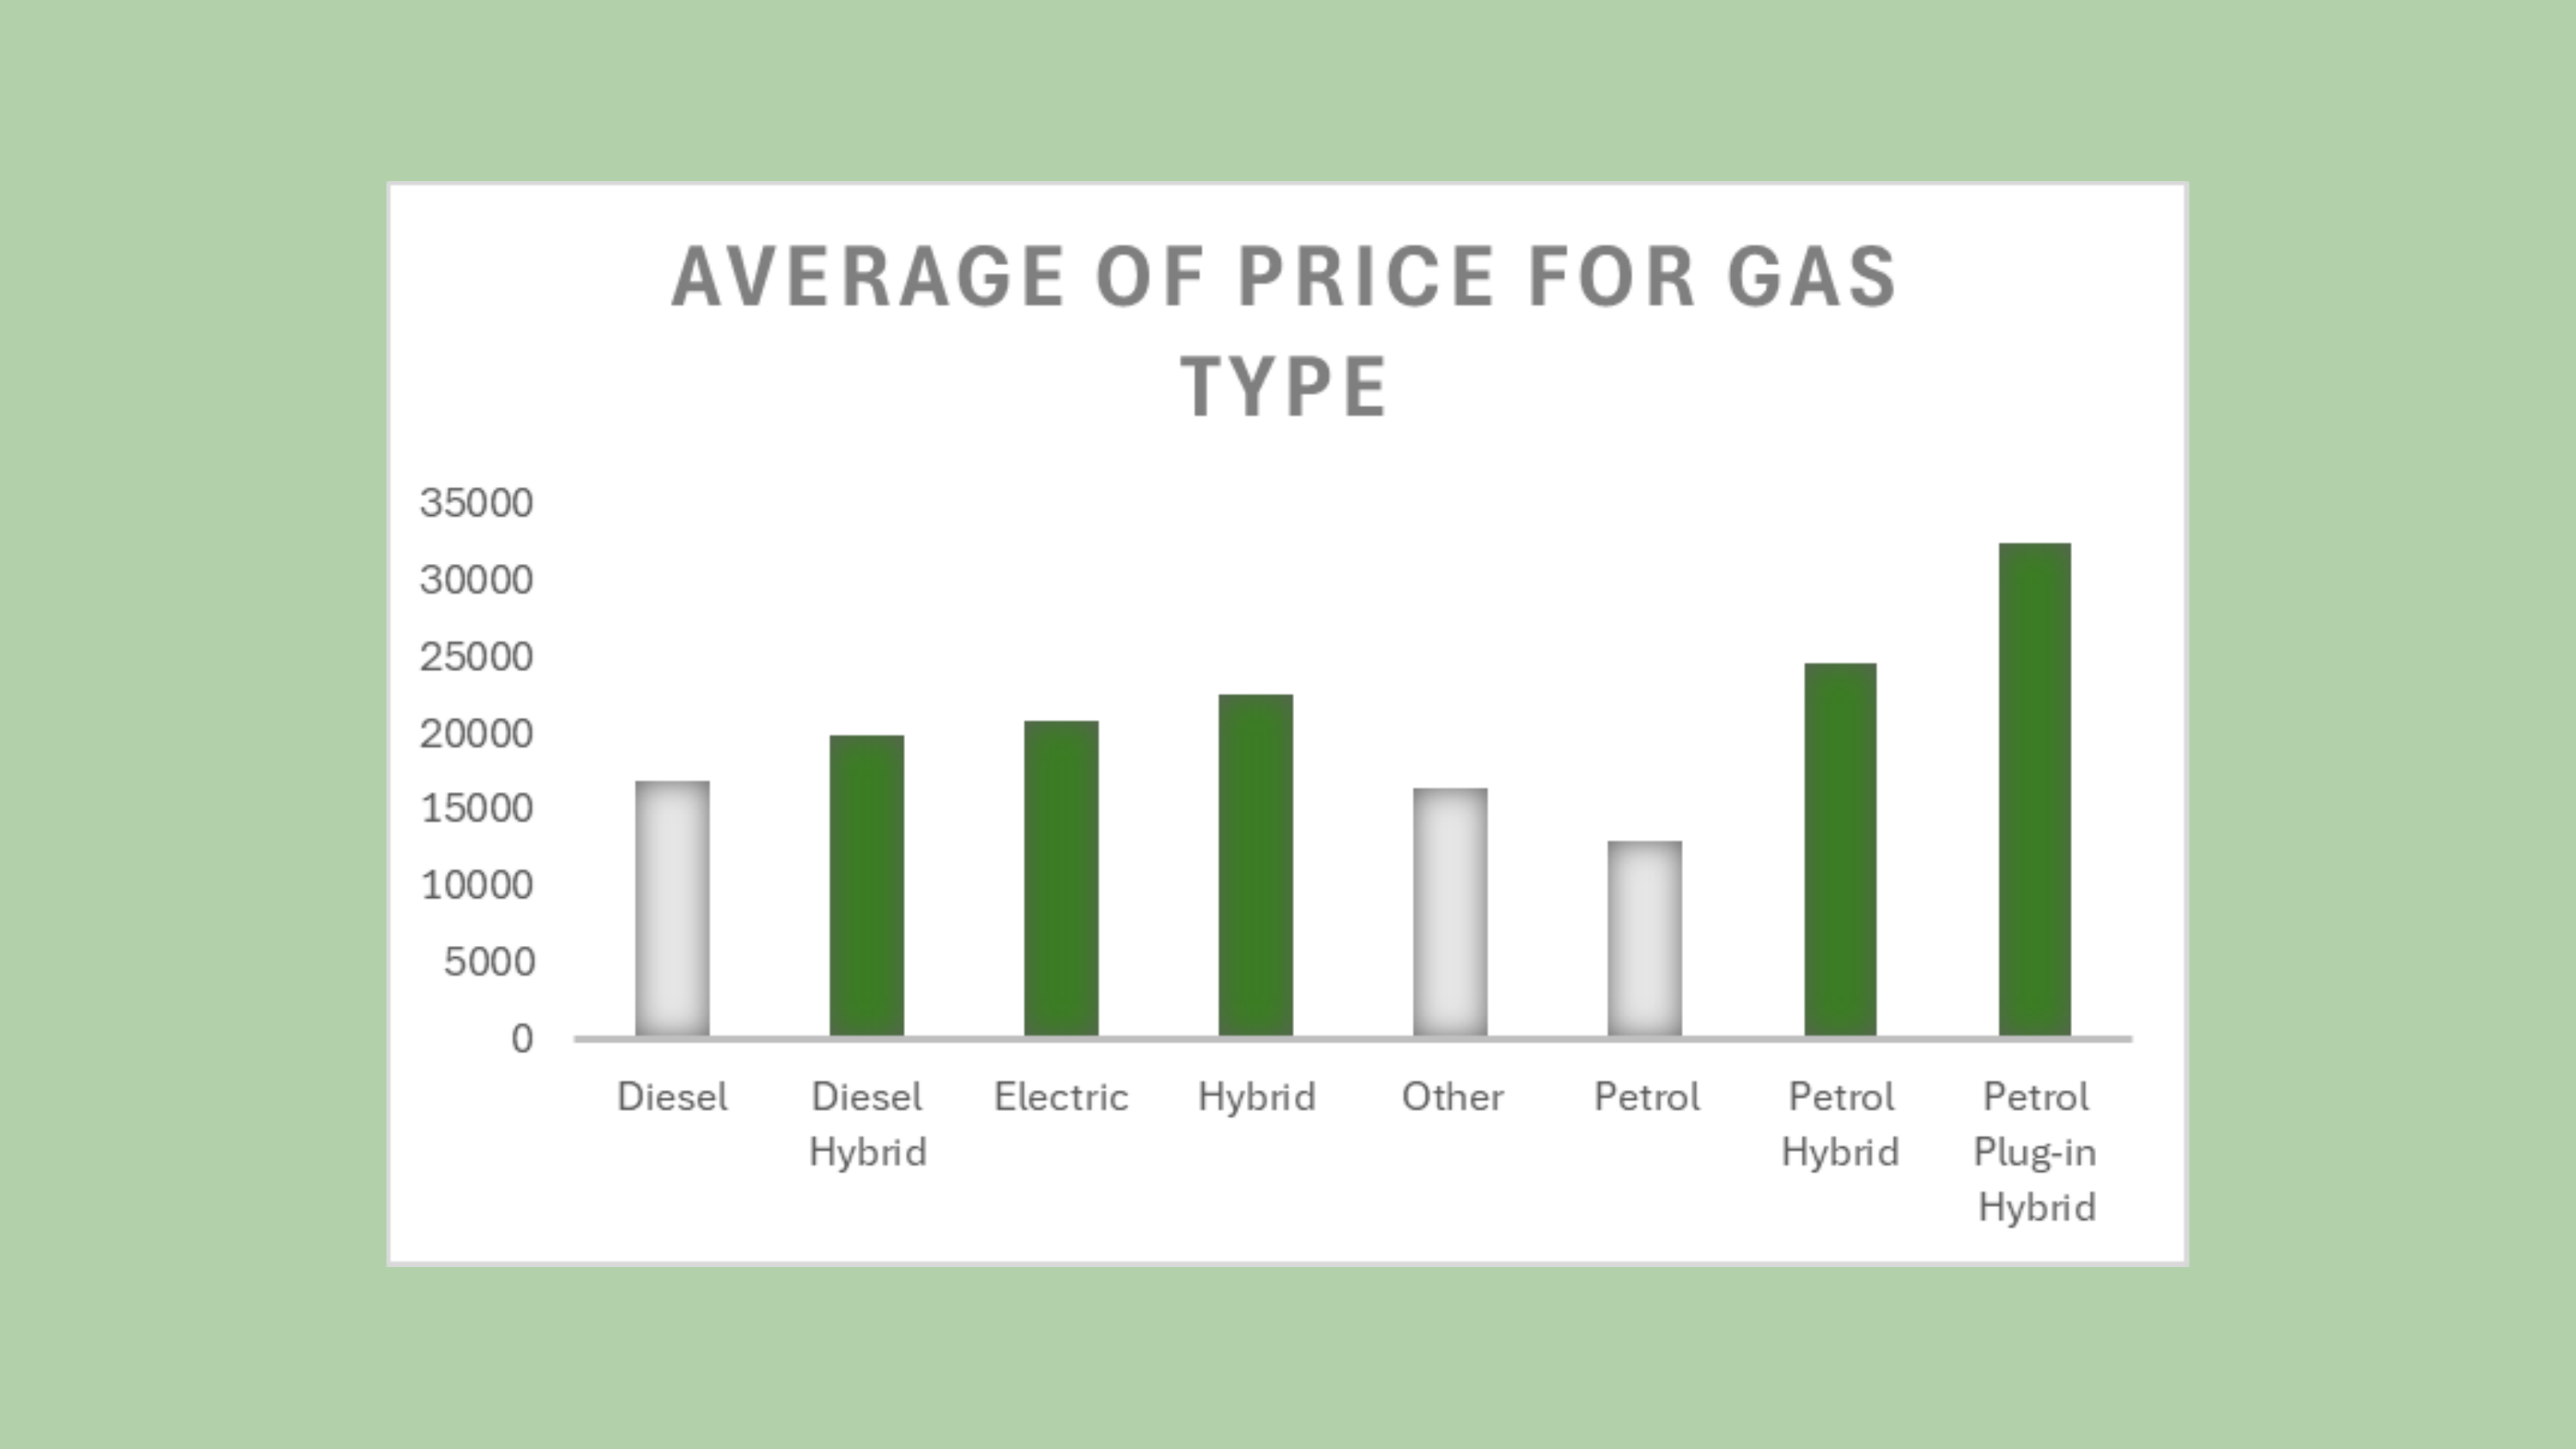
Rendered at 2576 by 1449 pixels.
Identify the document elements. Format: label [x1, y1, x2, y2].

text_box [386, 181, 2190, 1267]
